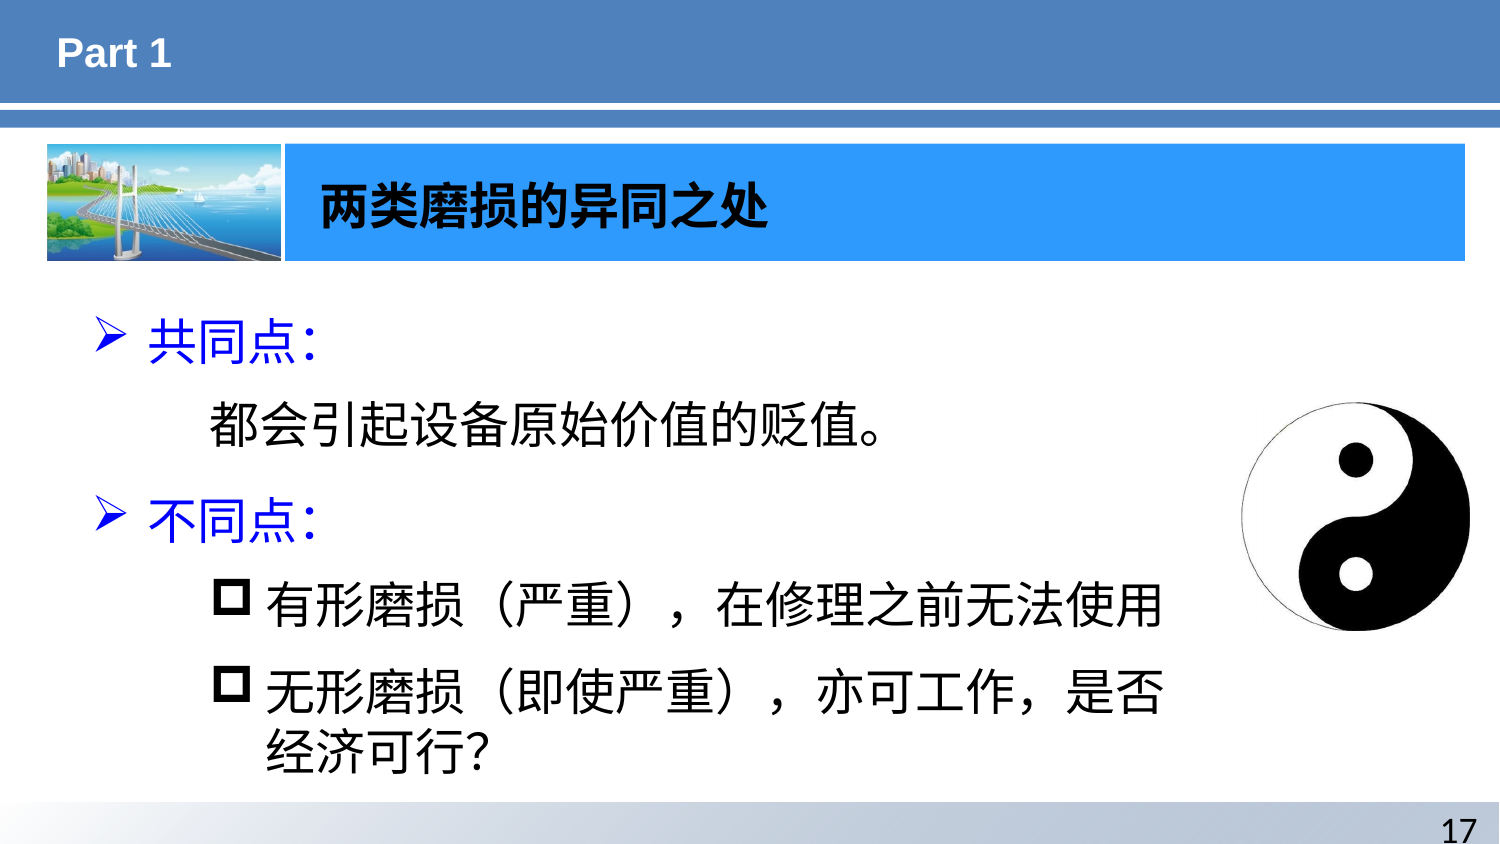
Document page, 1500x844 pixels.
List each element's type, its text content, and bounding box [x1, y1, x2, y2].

text_box 都会引起设备原始价值的贬值。 [194, 386, 1223, 462]
text_box 无形磨损（即使严重），亦可工作，是否经济可行？ [194, 653, 1223, 788]
slide_number 17 [1142, 798, 1493, 844]
text_box 两类磨损的异同之处 [304, 167, 1465, 242]
text_box [285, 143, 1465, 261]
text_box [0, 801, 1142, 844]
picture [46, 143, 282, 262]
text_box [1493, 801, 1500, 844]
text_box [0, 108, 1500, 130]
text_box [0, 0, 1500, 105]
title Part 1 [41, 3, 1459, 99]
picture [1241, 402, 1470, 631]
text_box 不同点： [76, 482, 939, 558]
text_box 有形磨损（严重），在修理之前无法使用 [194, 566, 1223, 641]
text_box 共同点： [76, 302, 939, 378]
